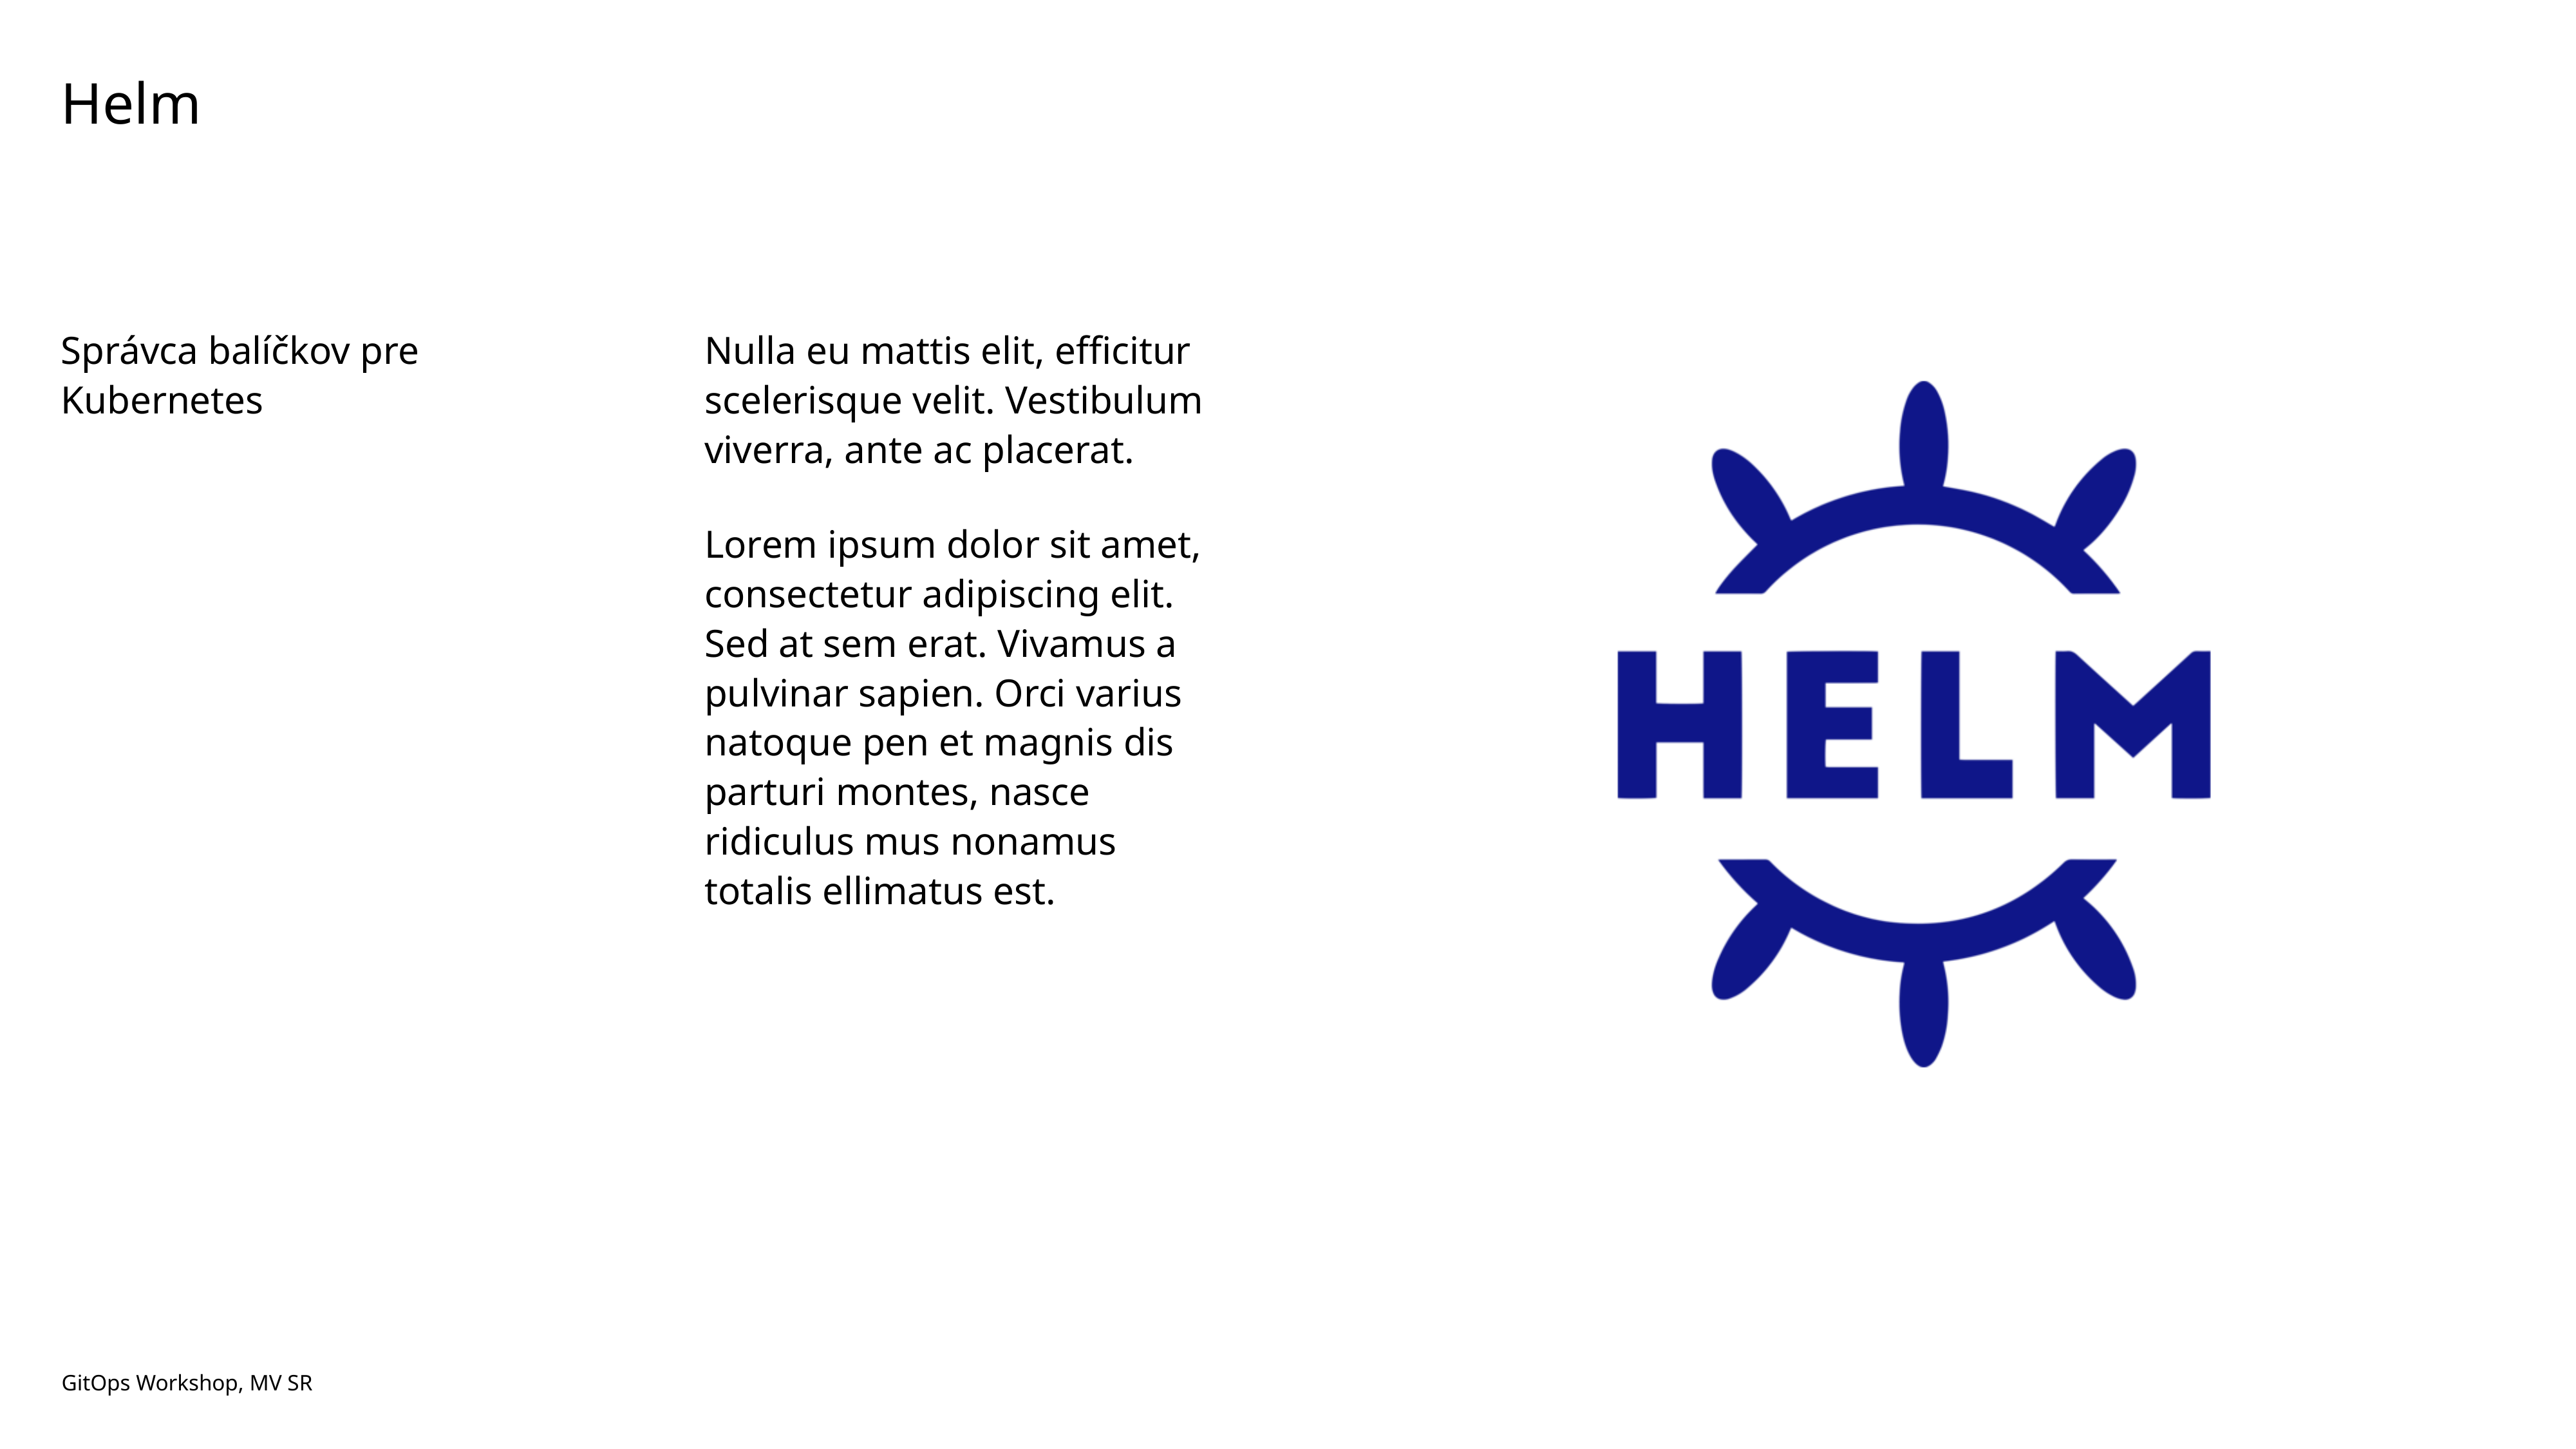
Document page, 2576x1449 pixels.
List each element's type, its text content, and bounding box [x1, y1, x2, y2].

list Nulla eu mattis elit, efficitur scelerisque velit. Vestibulum viverra, ante ac placerat. Lorem ipsum dolor sit amet, consectetur adipiscing elit. Sed at sem erat. Vivamus a pulvinar sapien. Orci varius natoque pen et magnis dis parturi montes, nasce ridiculus mus nonamus totalis ellimatus est. [704, 321, 1228, 1290]
list Správca balíčkov pre Kubernetes [60, 321, 584, 1290]
footer GitOps Workshop, MV SR [61, 1354, 585, 1396]
title Helm [60, 60, 584, 223]
picture [1581, 343, 2250, 1106]
